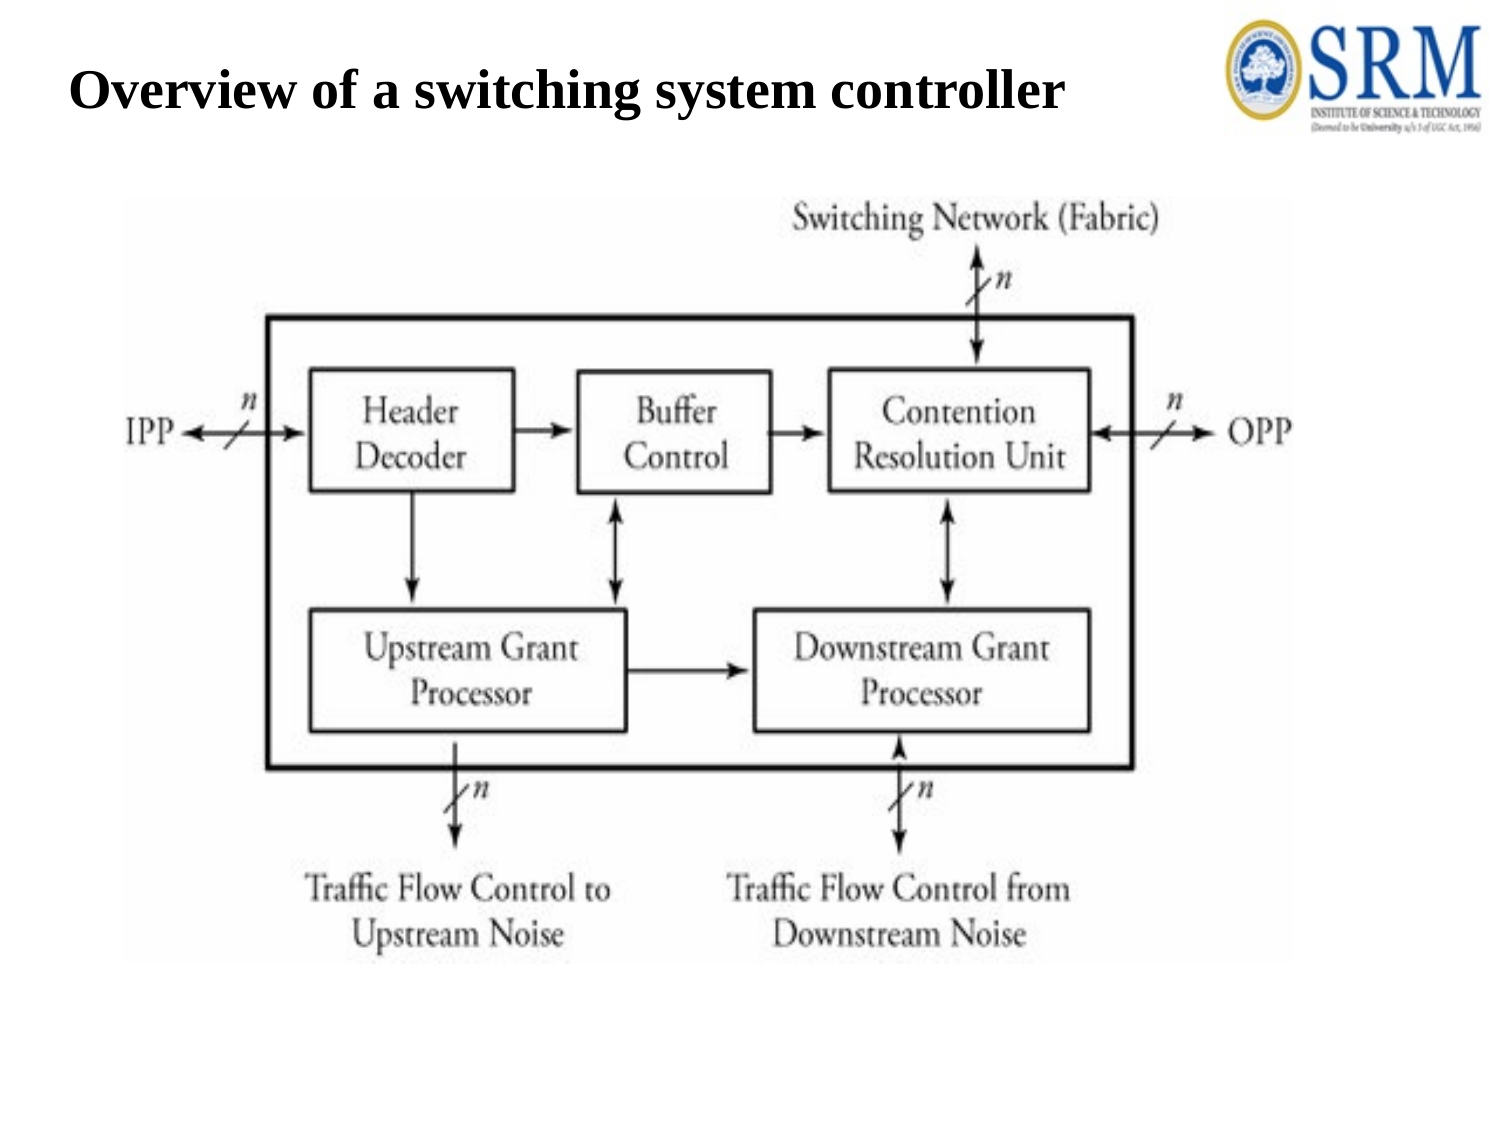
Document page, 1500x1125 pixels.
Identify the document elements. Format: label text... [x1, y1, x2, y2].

picture [1223, 0, 1489, 149]
picture [123, 196, 1294, 965]
title Overview of a switching system controller [53, 30, 1247, 149]
